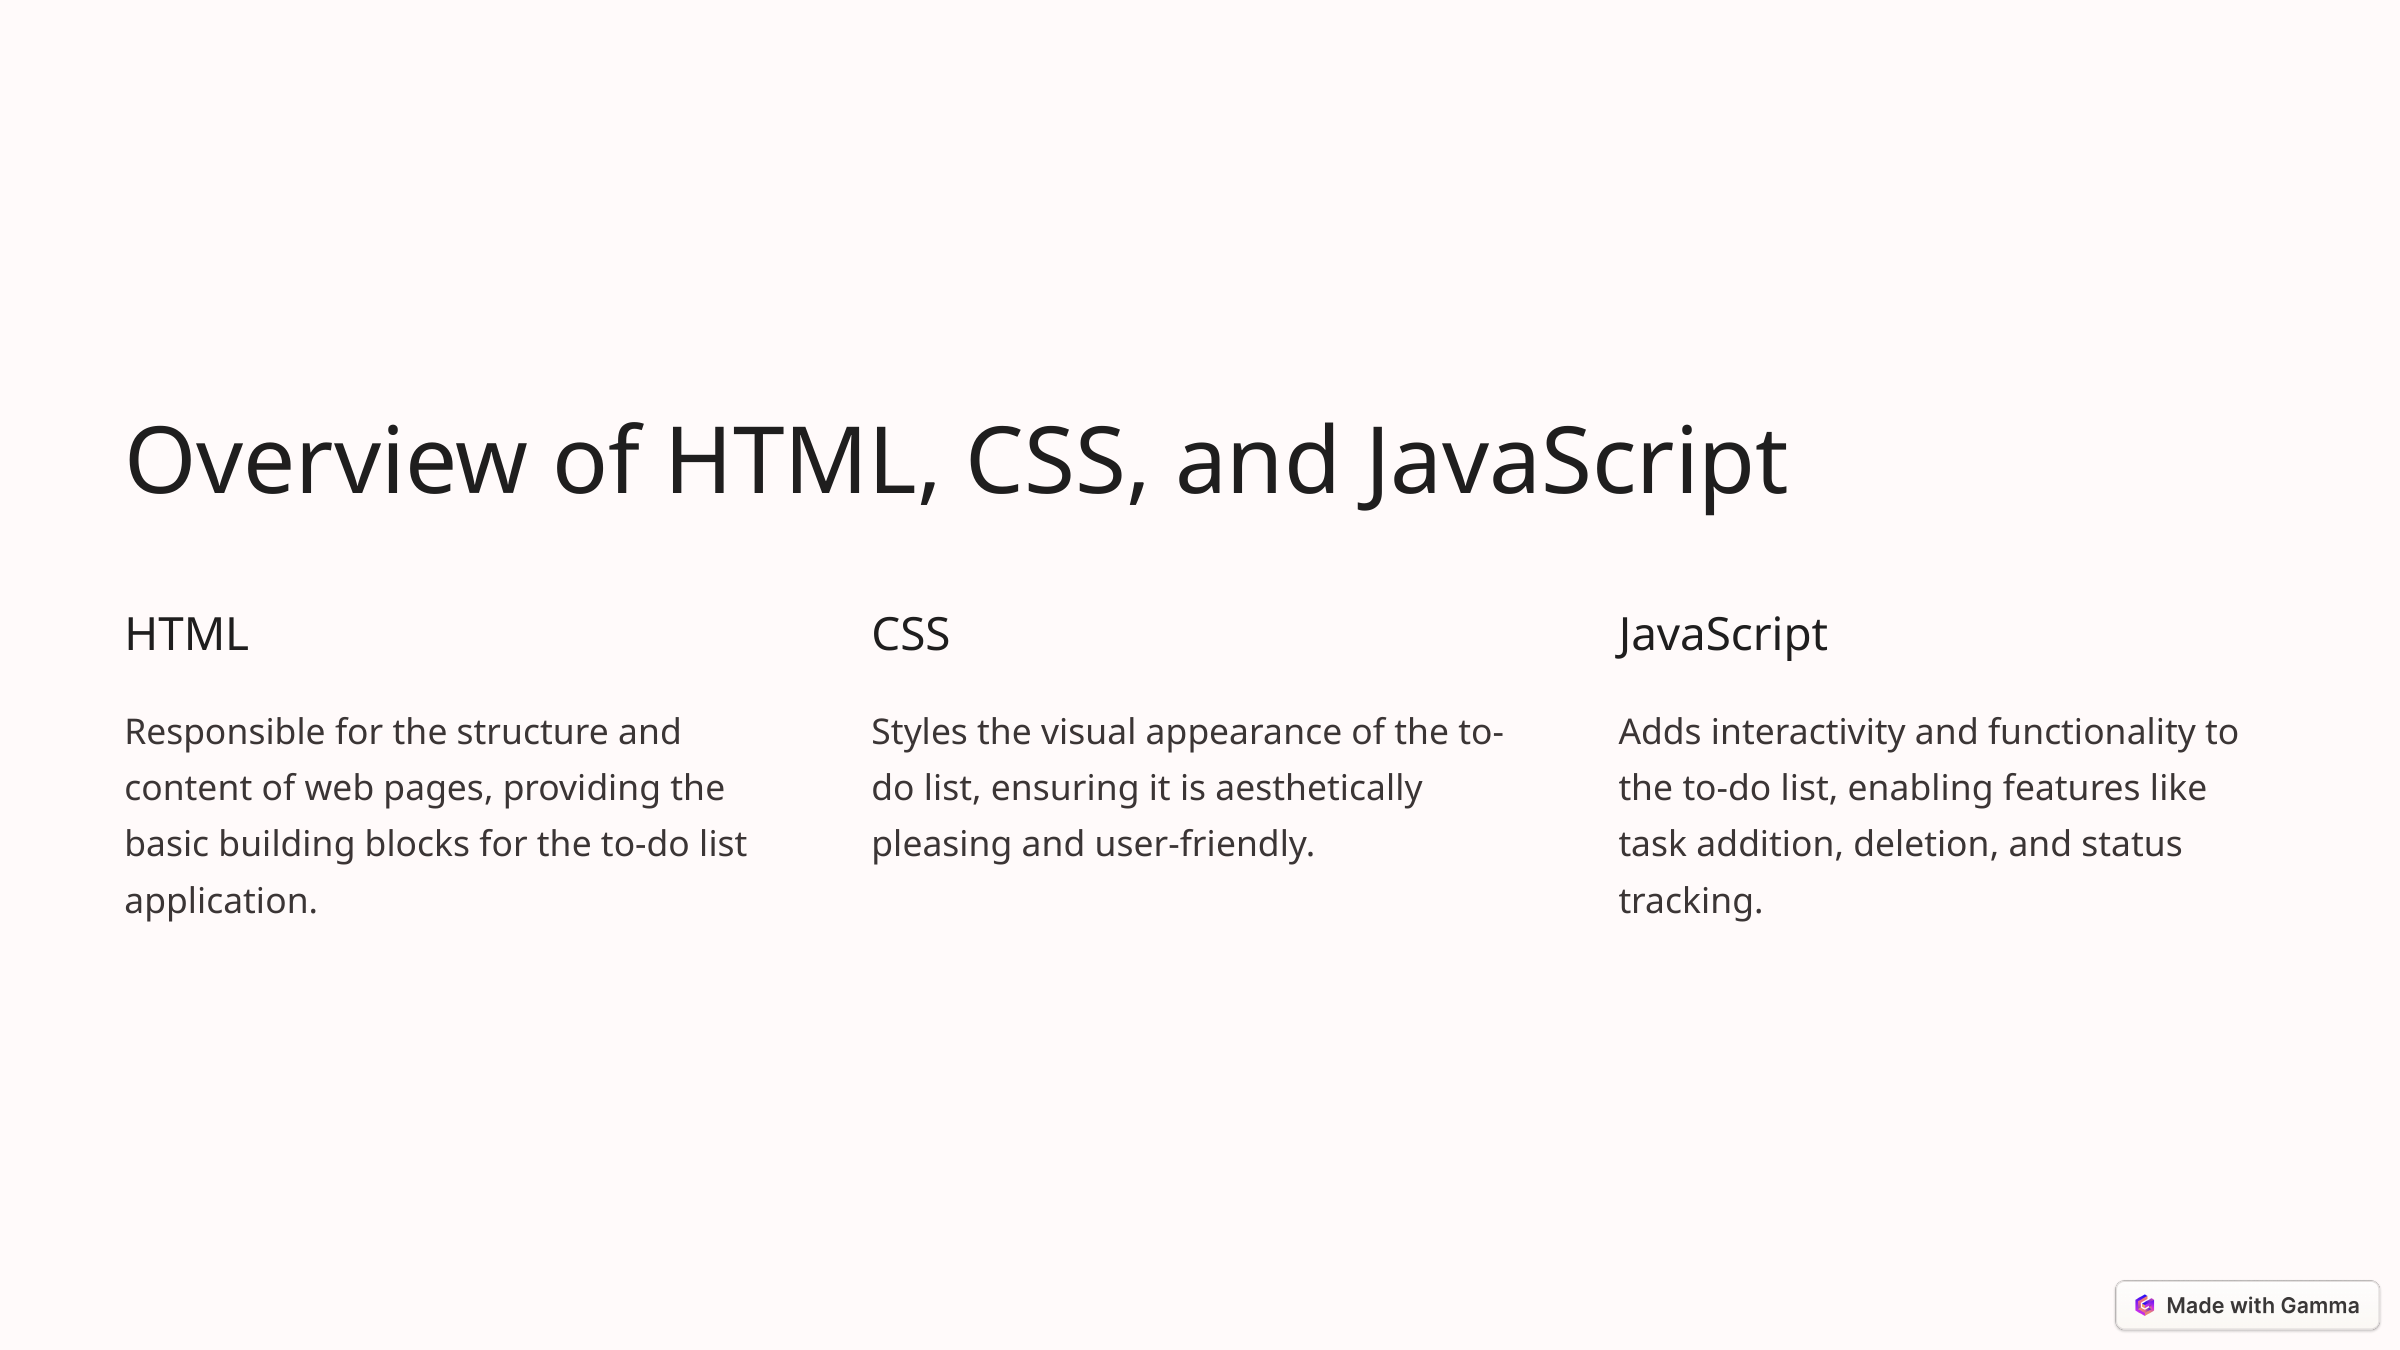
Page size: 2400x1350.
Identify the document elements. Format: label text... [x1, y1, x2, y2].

text_box Styles the visual appearance of the to-do list, ensuring it is aesthetically pleasing and user-friendly. [871, 695, 1531, 866]
picture [2106, 1271, 2389, 1339]
text_box CSS [871, 601, 1340, 660]
text_box Responsible for the structure and content of web pages, providing the basic building blocks for the to-do list application. [124, 695, 784, 923]
text_box Overview of HTML, CSS, and JavaScript [124, 395, 1961, 513]
text_box JavaScript [1618, 601, 2087, 660]
text_box HTML [124, 601, 592, 660]
text_box Adds interactivity and functionality to the to-do list, enabling features like task addition, deletion, and status tracking. [1618, 695, 2278, 923]
